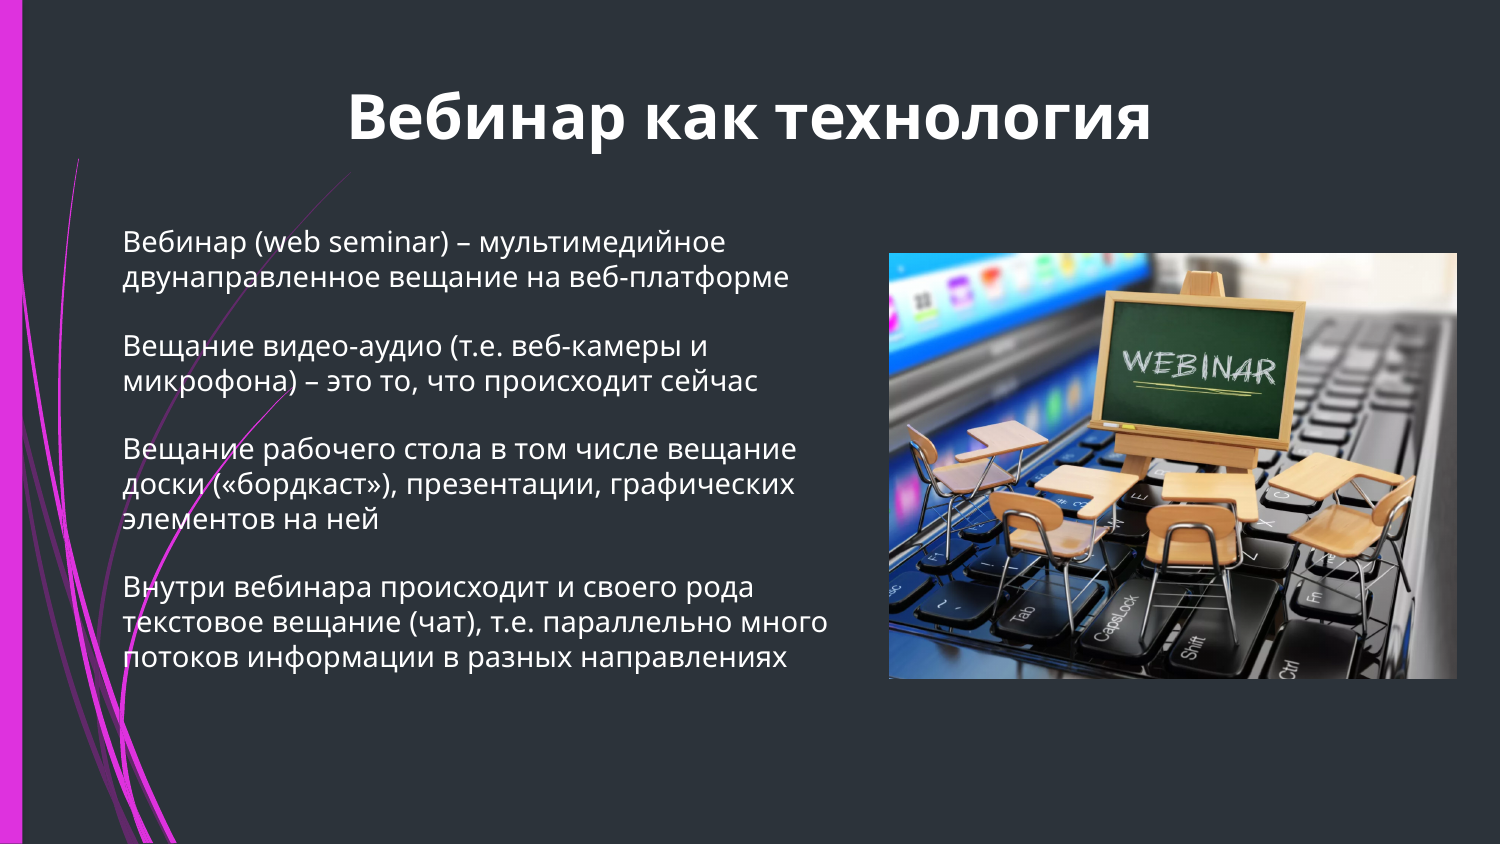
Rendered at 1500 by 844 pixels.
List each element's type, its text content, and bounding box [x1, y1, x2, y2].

picture [889, 252, 1457, 679]
title Вебинар как технология [134, 62, 1366, 219]
list Вебинар (web seminar) – мультимедийное двунаправленное вещание на веб-платформе Вещание видео-аудио (т.е. веб-камеры и микрофона) – это то, что происходит сейчас Вещание рабочего стола в том числе вещание доски («бордкаст»), презентации, графических элементов на ней Внутри вебинара происходит и своего рода текстовое вещание (чат), т.е. параллельно много потоков информации в разных направлениях [107, 208, 850, 782]
